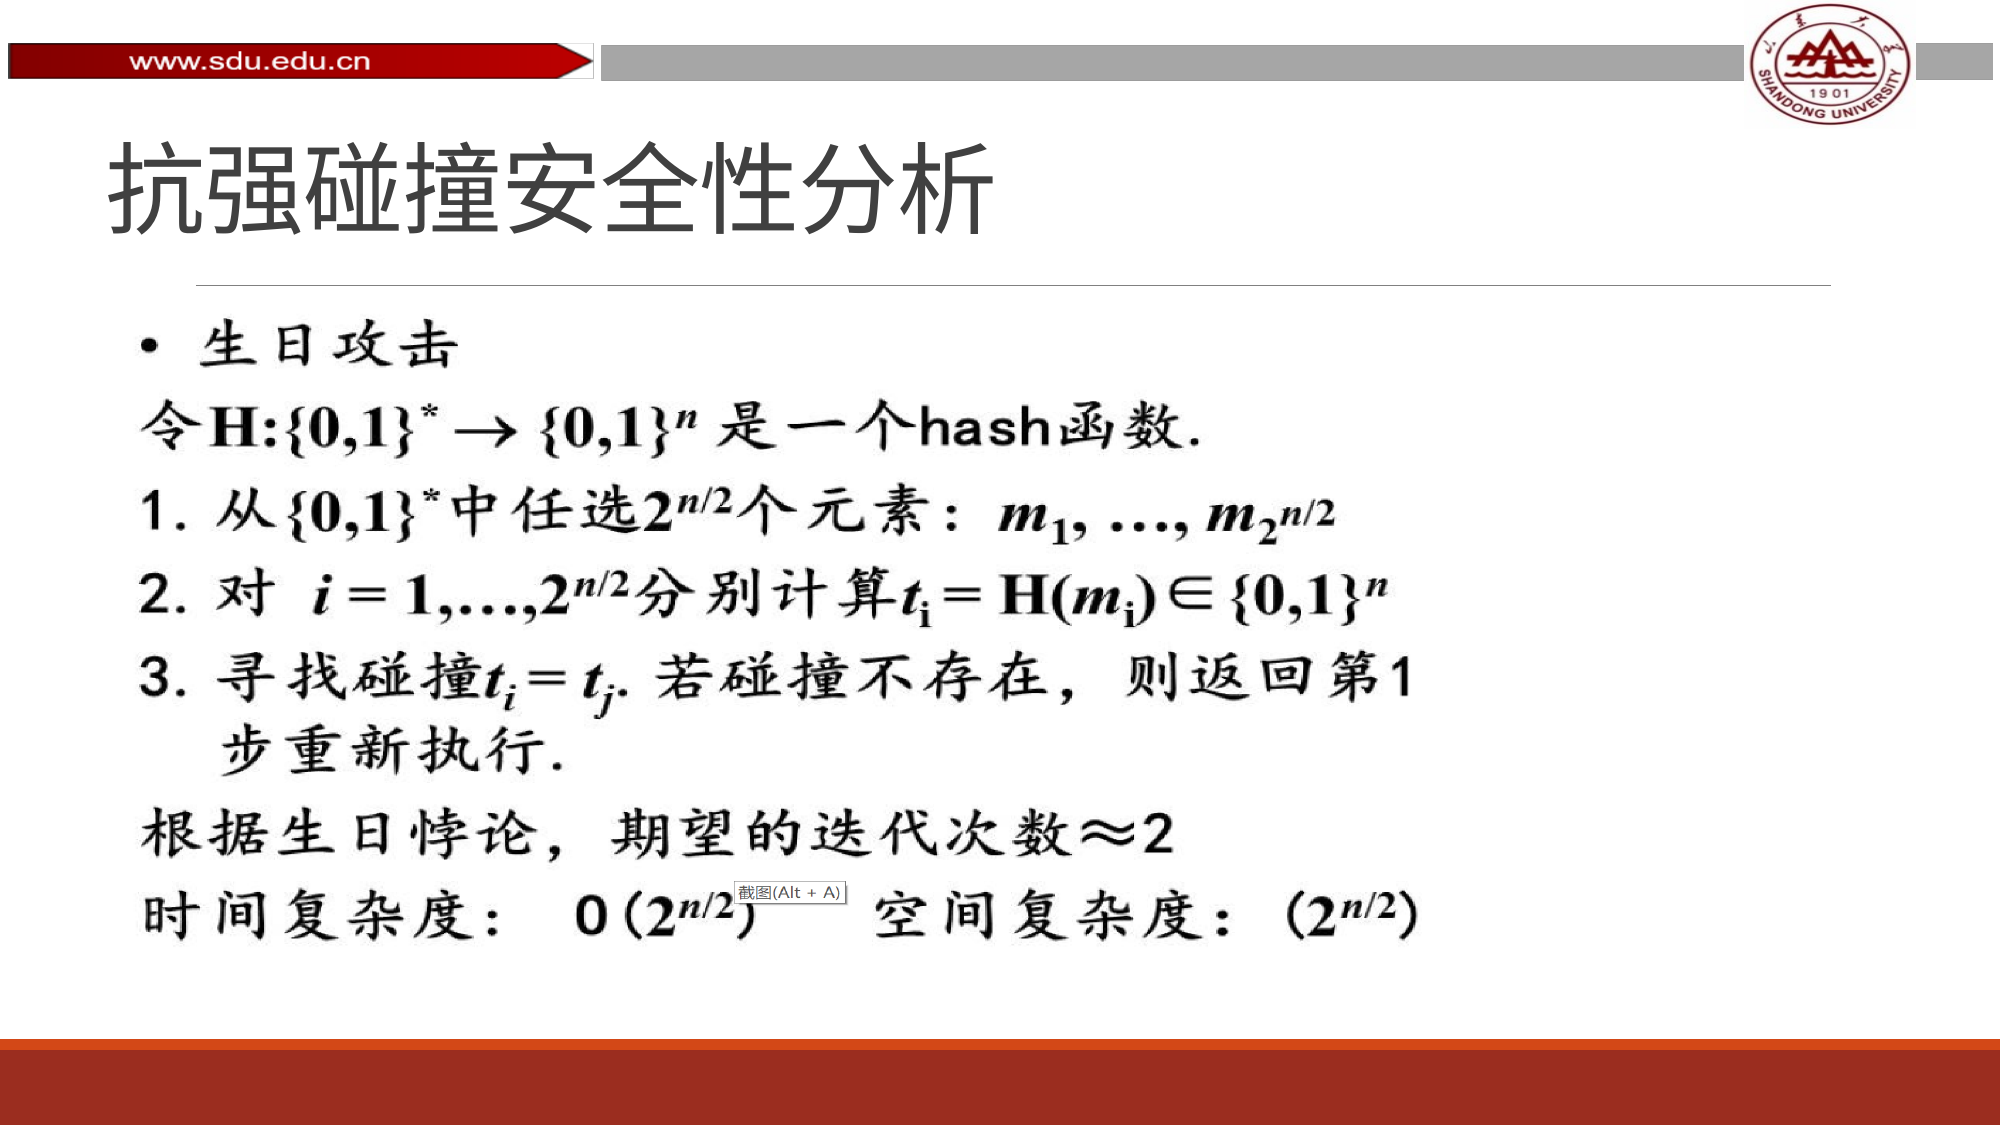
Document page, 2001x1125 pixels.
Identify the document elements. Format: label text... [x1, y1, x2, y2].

title 抗强碰撞安全性分析 [90, 102, 1945, 255]
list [90, 293, 1459, 969]
picture [8, 0, 1993, 102]
